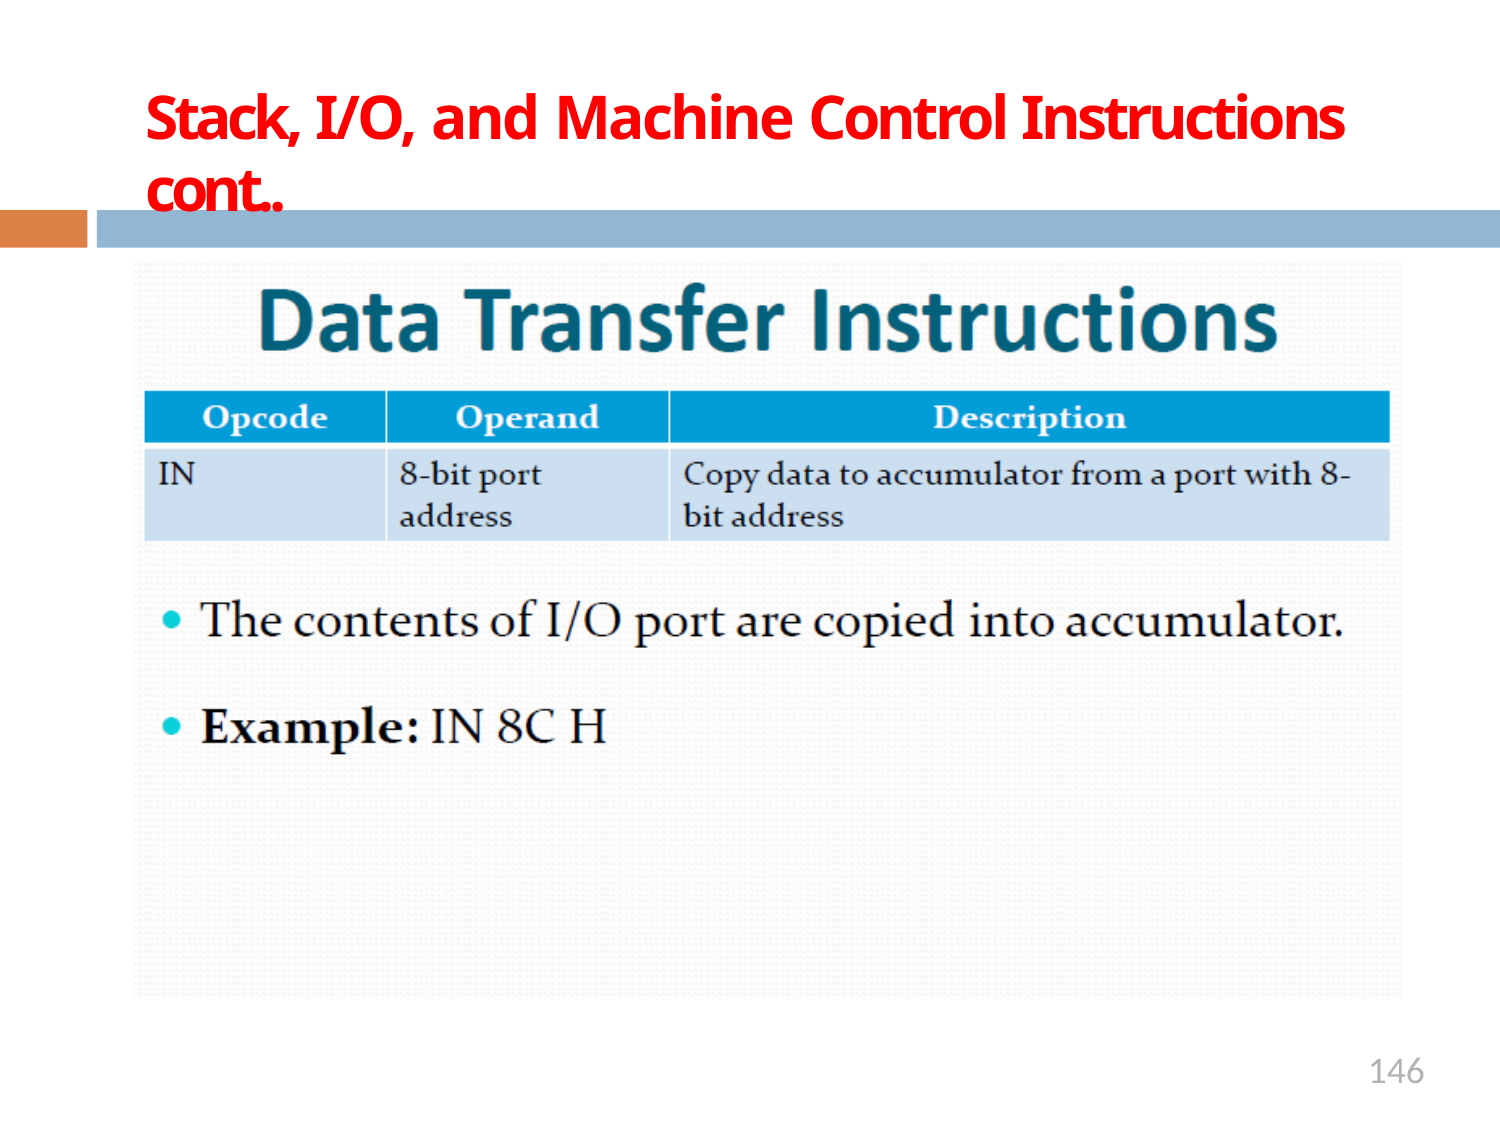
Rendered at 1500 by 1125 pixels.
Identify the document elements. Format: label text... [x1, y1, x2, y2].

title Stack, I/O, and Machine Control Instructions cont.. [143, 76, 1397, 262]
slide_number 146 [1080, 1046, 1425, 1103]
text_box [132, 262, 1403, 1000]
